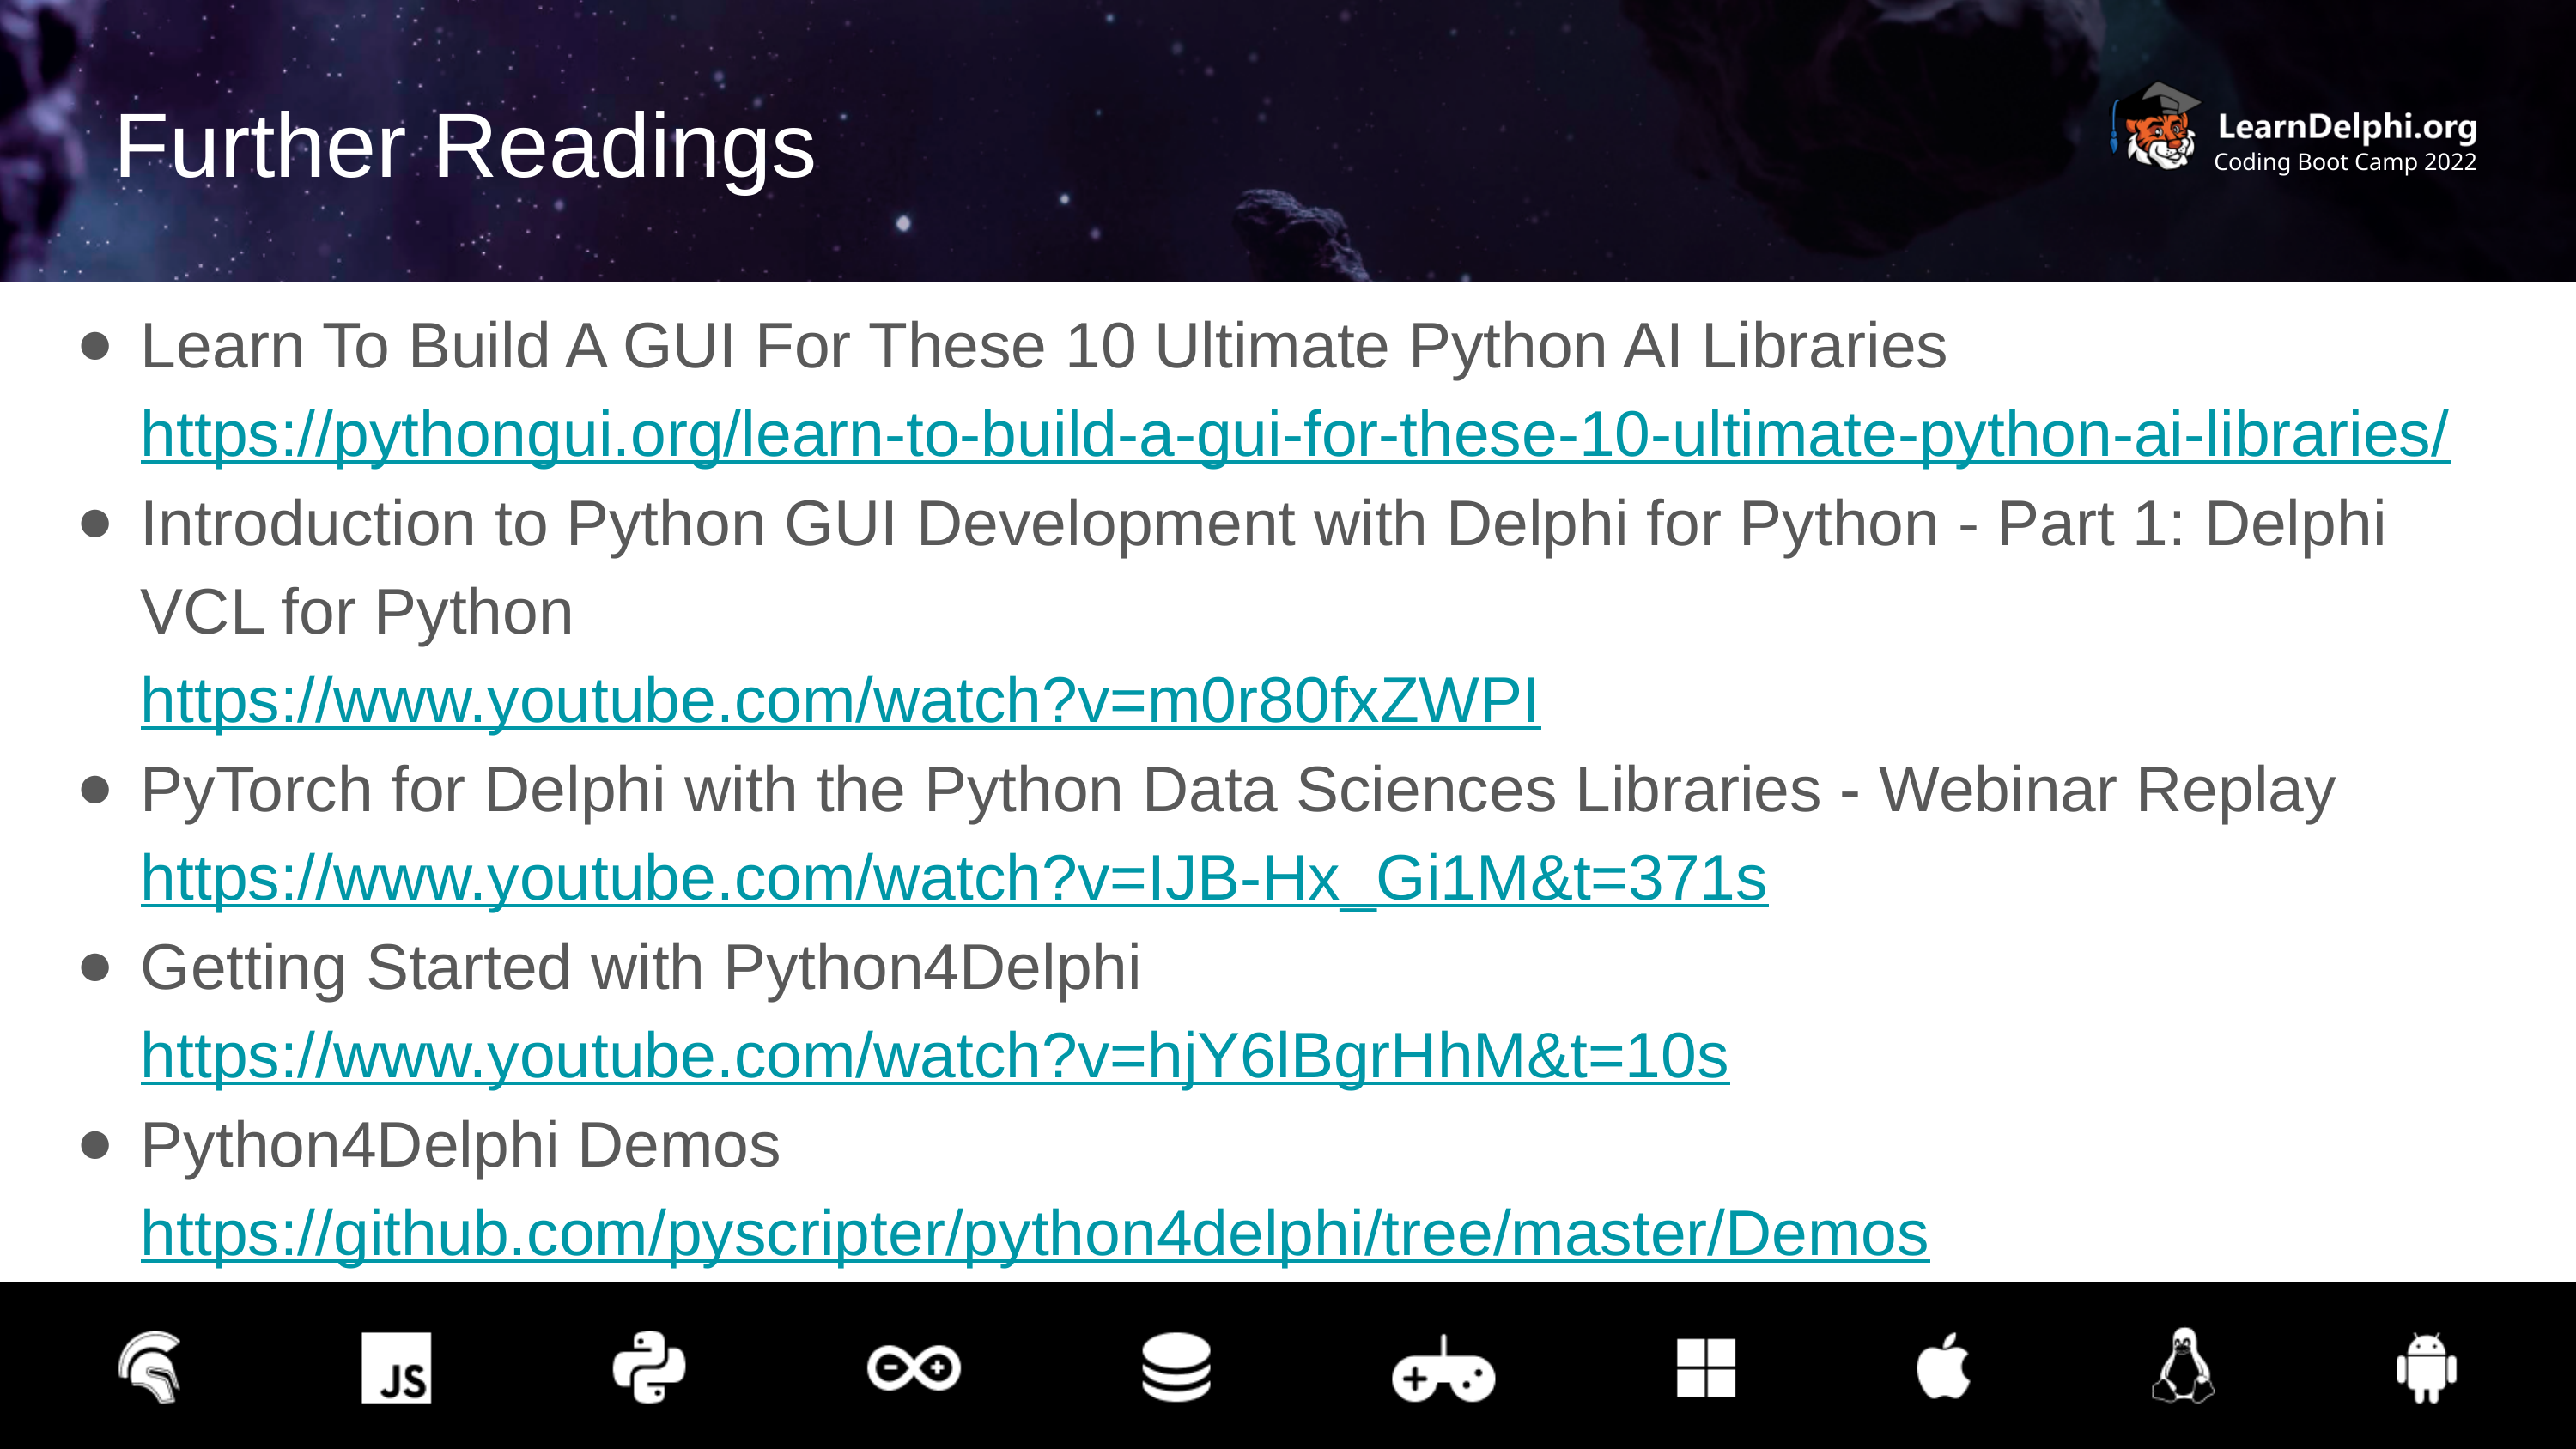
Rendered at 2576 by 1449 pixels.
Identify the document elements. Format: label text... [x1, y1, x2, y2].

picture [0, 1282, 2576, 1449]
title Further Readings [88, 59, 2488, 221]
picture [0, 0, 2576, 282]
list Learn To Build A GUI For These 10 Ultimate Python AI Libraries https://pythongui.org/learn-to-build-a-gui-for-these-10-ultimate-python-ai-libraries/ Introduction to Python GUI Development with Delphi for Python - Part 1: Delphi VCL for Python https://www.youtube.com/watch?v=m0r80fxZWPI PyTorch for Delphi with the Python Data Sciences Libraries - Webinar Replay https://www.youtube.com/watch?v=IJB-Hx_Gi1M&t=371s Getting Started with Python4Delphi https://www.youtube.com/watch?v=hjY6lBgrHhM&t=10s Python4Delphi Demos https://github.com/pyscripter/python4delphi/tree/master/Demos [51, 265, 2525, 1248]
